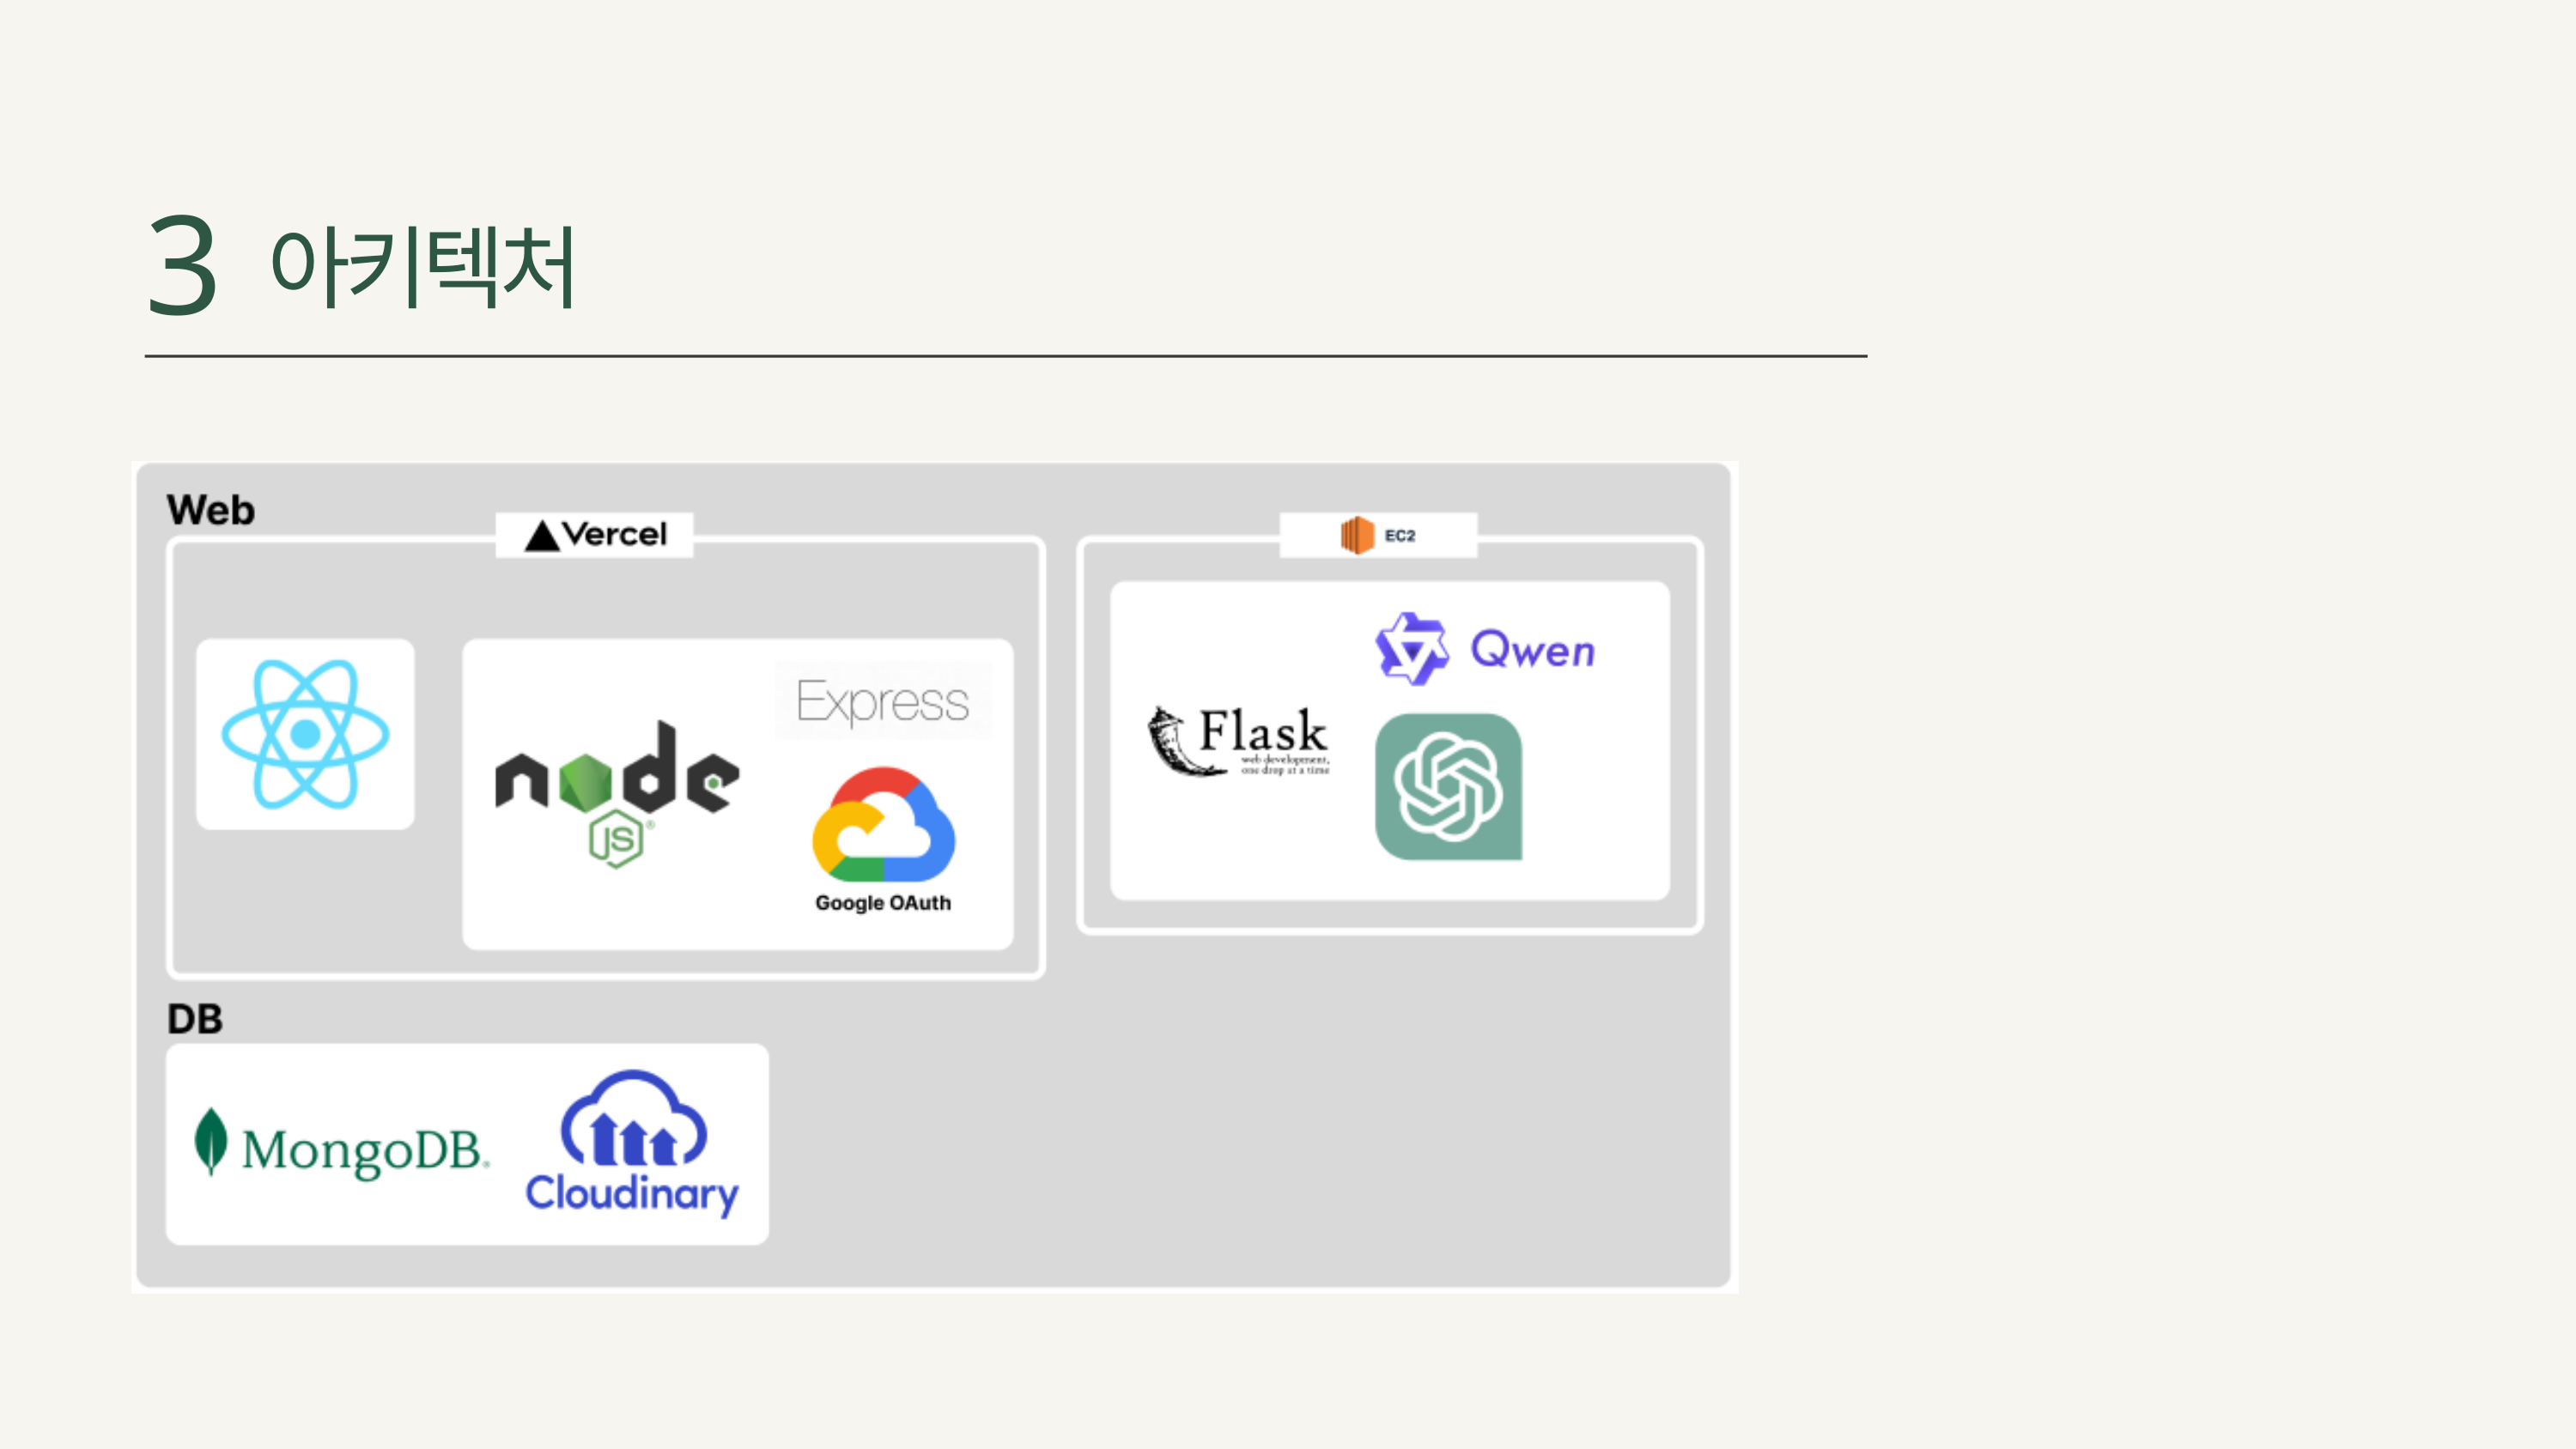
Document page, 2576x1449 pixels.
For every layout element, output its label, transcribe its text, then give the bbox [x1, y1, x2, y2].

text_box 3 [144, 149, 246, 342]
text_box 아키텍처 [267, 192, 1037, 320]
picture [131, 461, 1740, 1294]
